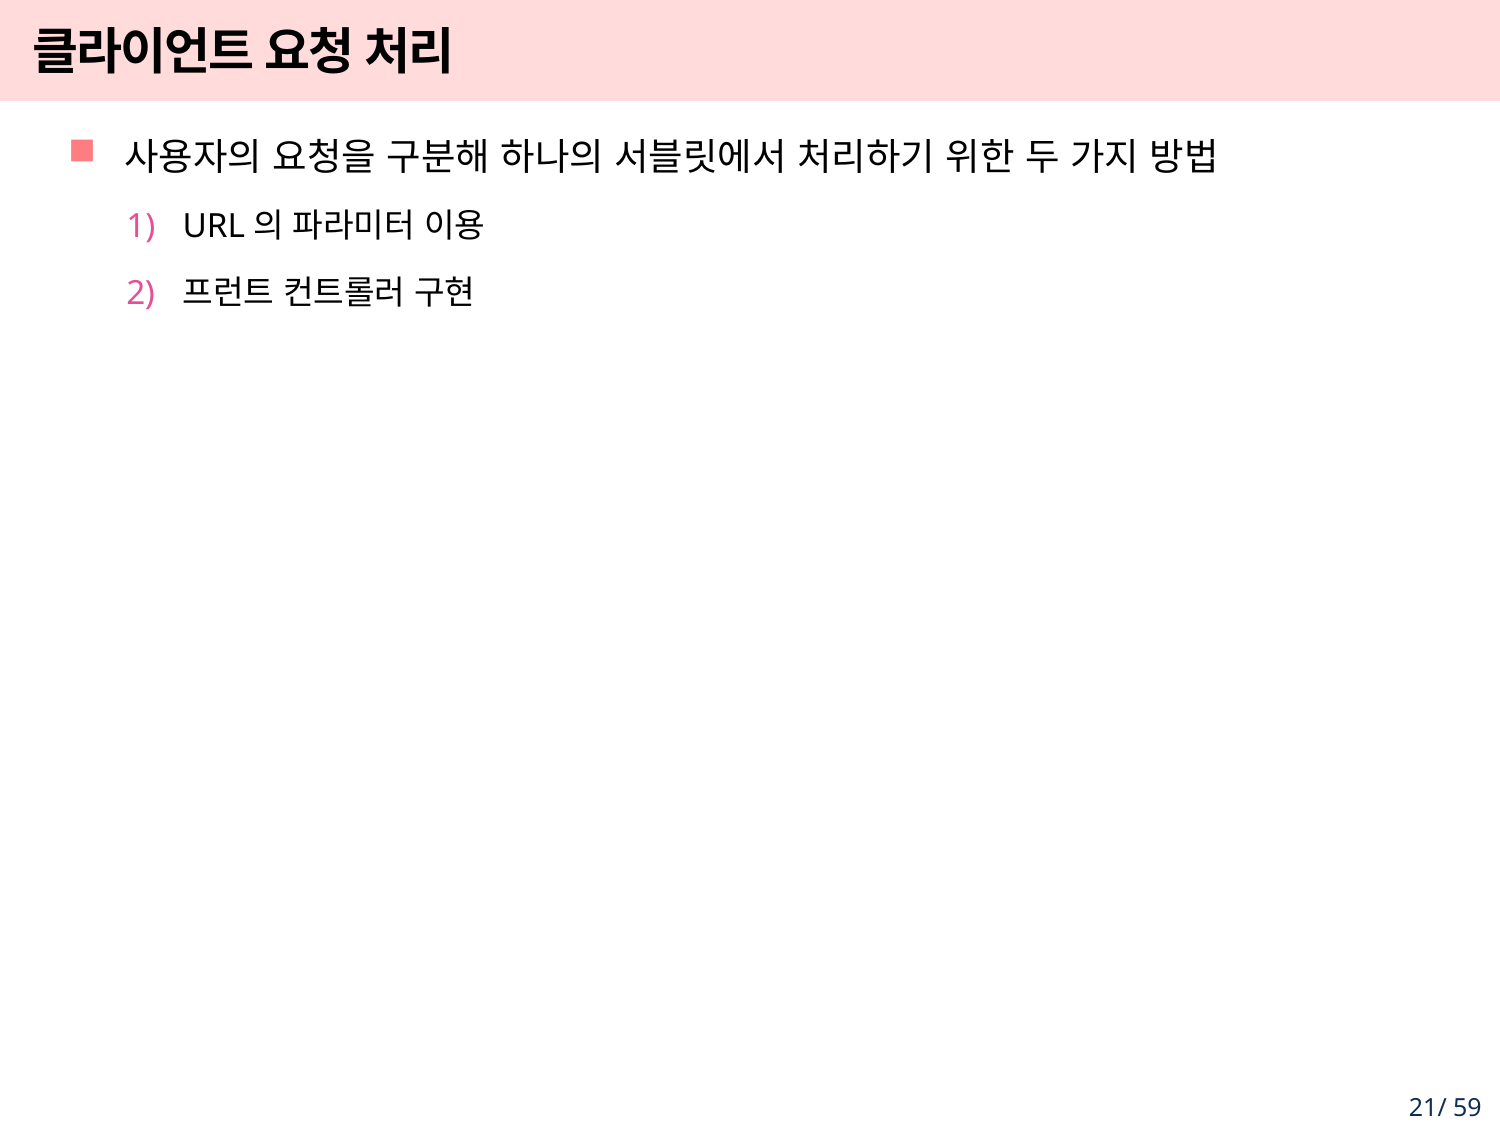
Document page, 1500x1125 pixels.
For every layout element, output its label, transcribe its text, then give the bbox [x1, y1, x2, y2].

title 클라이언트 요청 처리 [17, 10, 1295, 89]
list 사용자의 요청을 구분해 하나의 서블릿에서 처리하기 위한 두 가지 방법 URL의 파라미터 이용 프런트 컨트롤러 구현 [53, 125, 1425, 1005]
